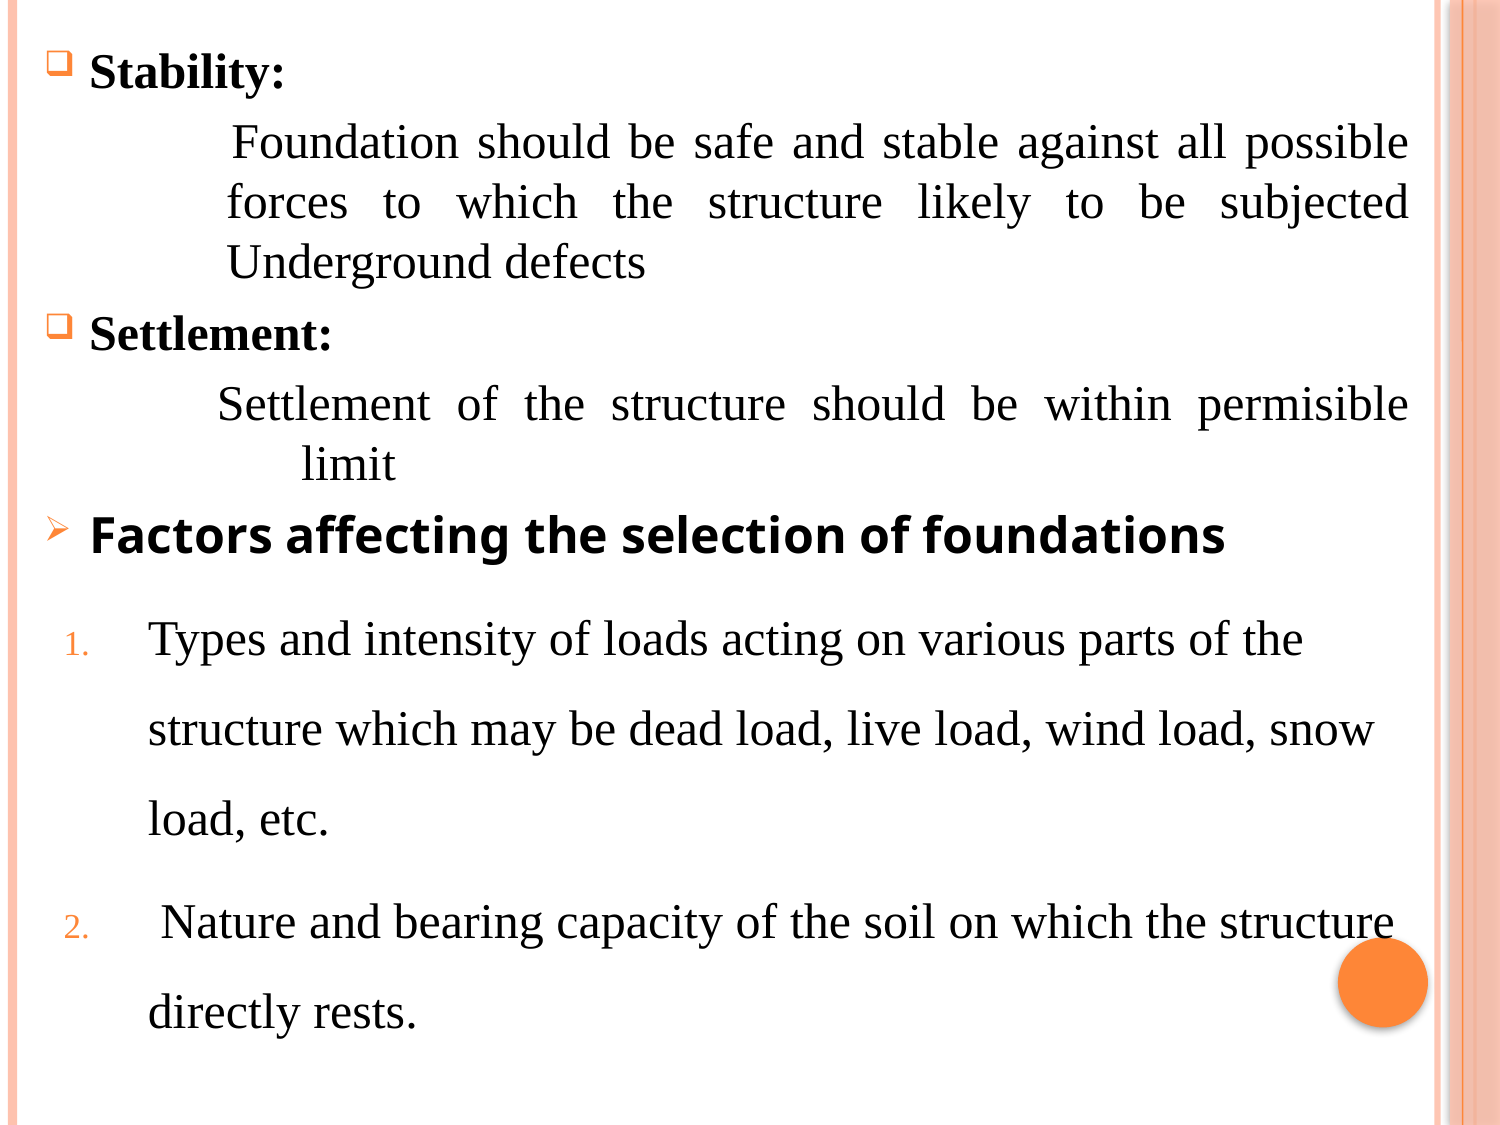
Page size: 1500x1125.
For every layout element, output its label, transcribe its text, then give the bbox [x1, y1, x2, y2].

list Stability: Foundation should be safe and stable against all possible forces to which the structure likely to be subjected Underground defects Settlement: Settlement of the structure should be within permisible limit Factors affecting the selection of foundations Types and intensity of loads acting on various parts of the structure which may be dead load, live load, wind load, snow load, etc. Nature and bearing capacity of the soil on which the structure directly rests. [29, 30, 1425, 1106]
